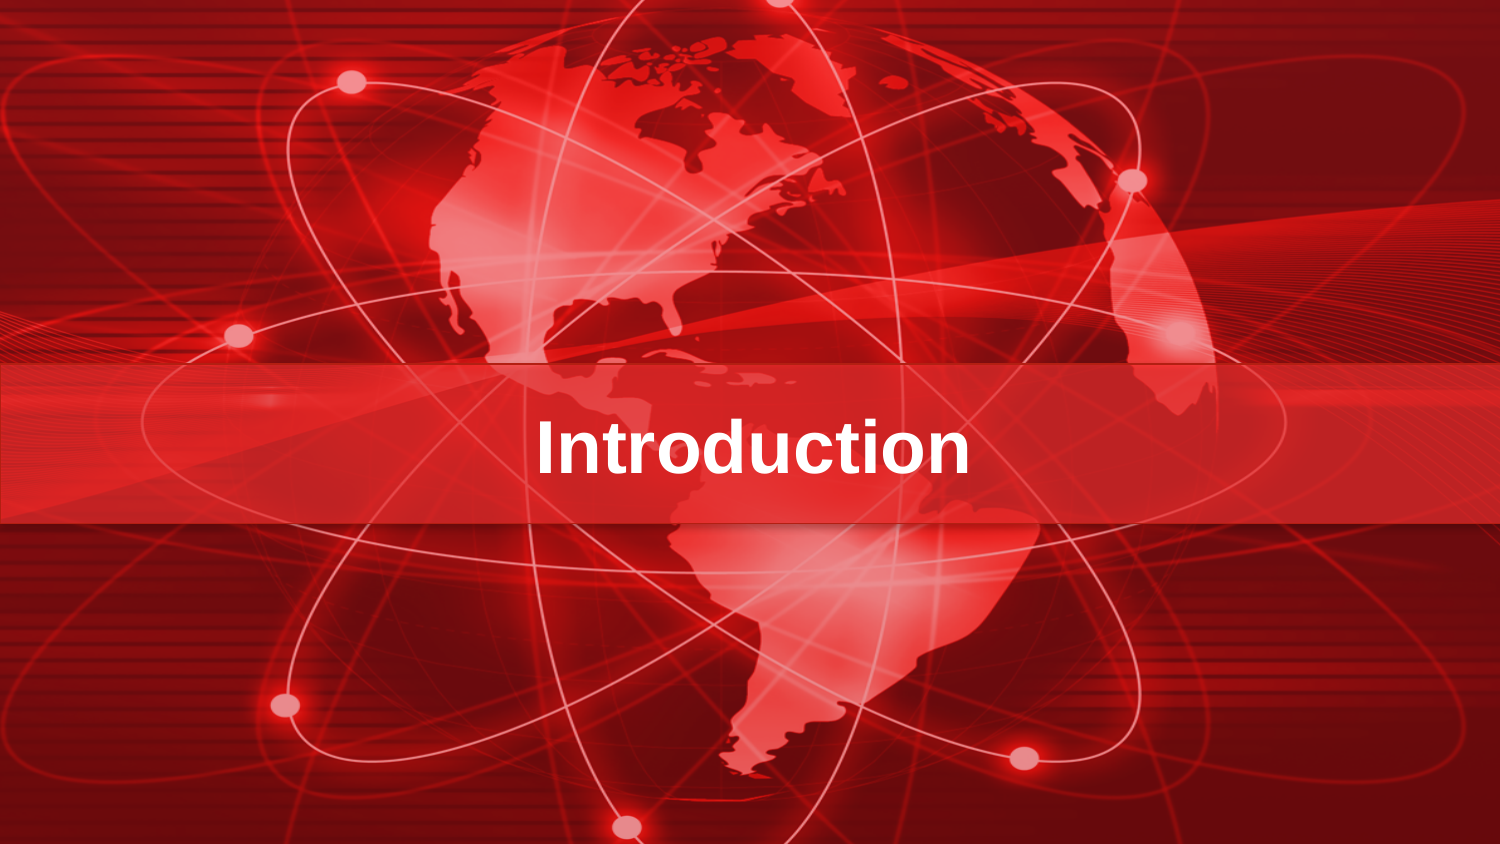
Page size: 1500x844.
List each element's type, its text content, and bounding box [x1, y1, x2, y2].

picture [0, 524, 1500, 844]
picture [0, 0, 1500, 363]
title Introduction [0, 363, 1500, 524]
